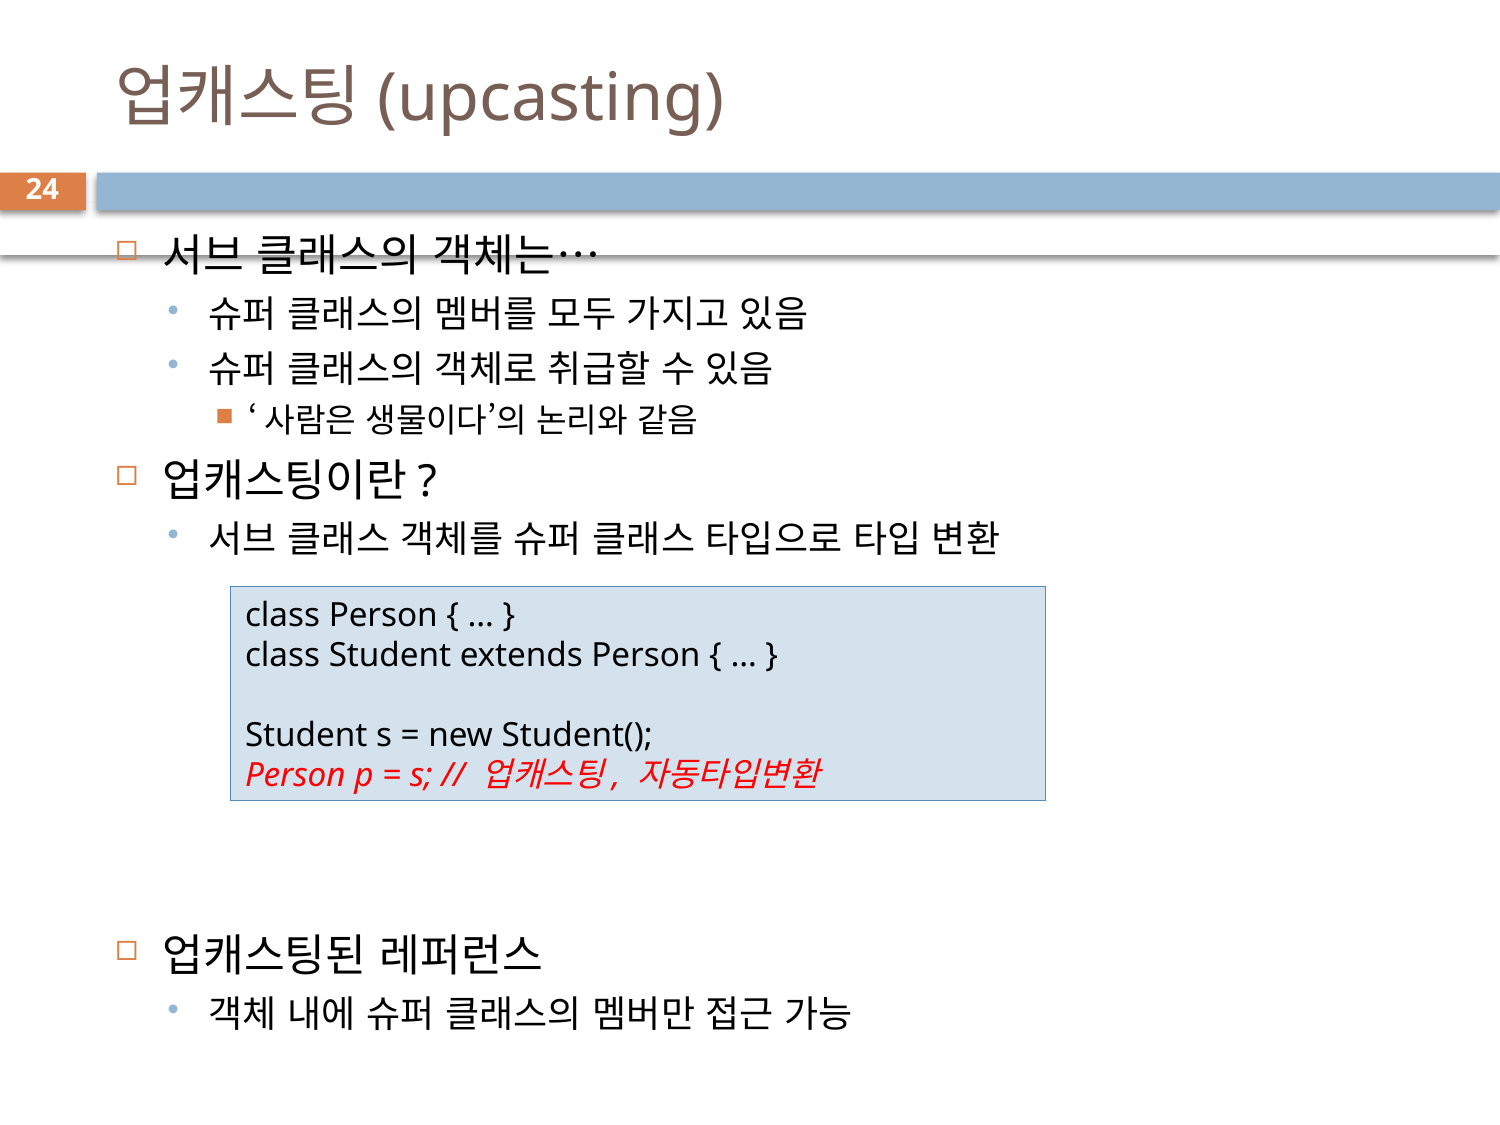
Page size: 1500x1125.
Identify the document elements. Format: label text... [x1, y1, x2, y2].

title 업캐스팅(upcasting) [100, 37, 1438, 149]
list 서브 클래스의 객체는… 슈퍼 클래스의 멤버를 모두 가지고 있음 슈퍼 클래스의 객체로 취급할 수 있음 ‘사람은 생물이다’의 논리와 같음 업캐스팅이란? 서브 클래스 객체를 슈퍼 클래스 타입으로 타입 변환 업캐스팅된 레퍼런스 객체 내에 슈퍼 클래스의 멤버만 접근 가능 [100, 219, 1438, 1047]
text_box class Person { … } class Student extends Person { … } Student s = new Student(); Person p = s; // 업캐스팅, 자동타입변환 [230, 586, 1046, 801]
slide_number 24 [0, 170, 87, 211]
